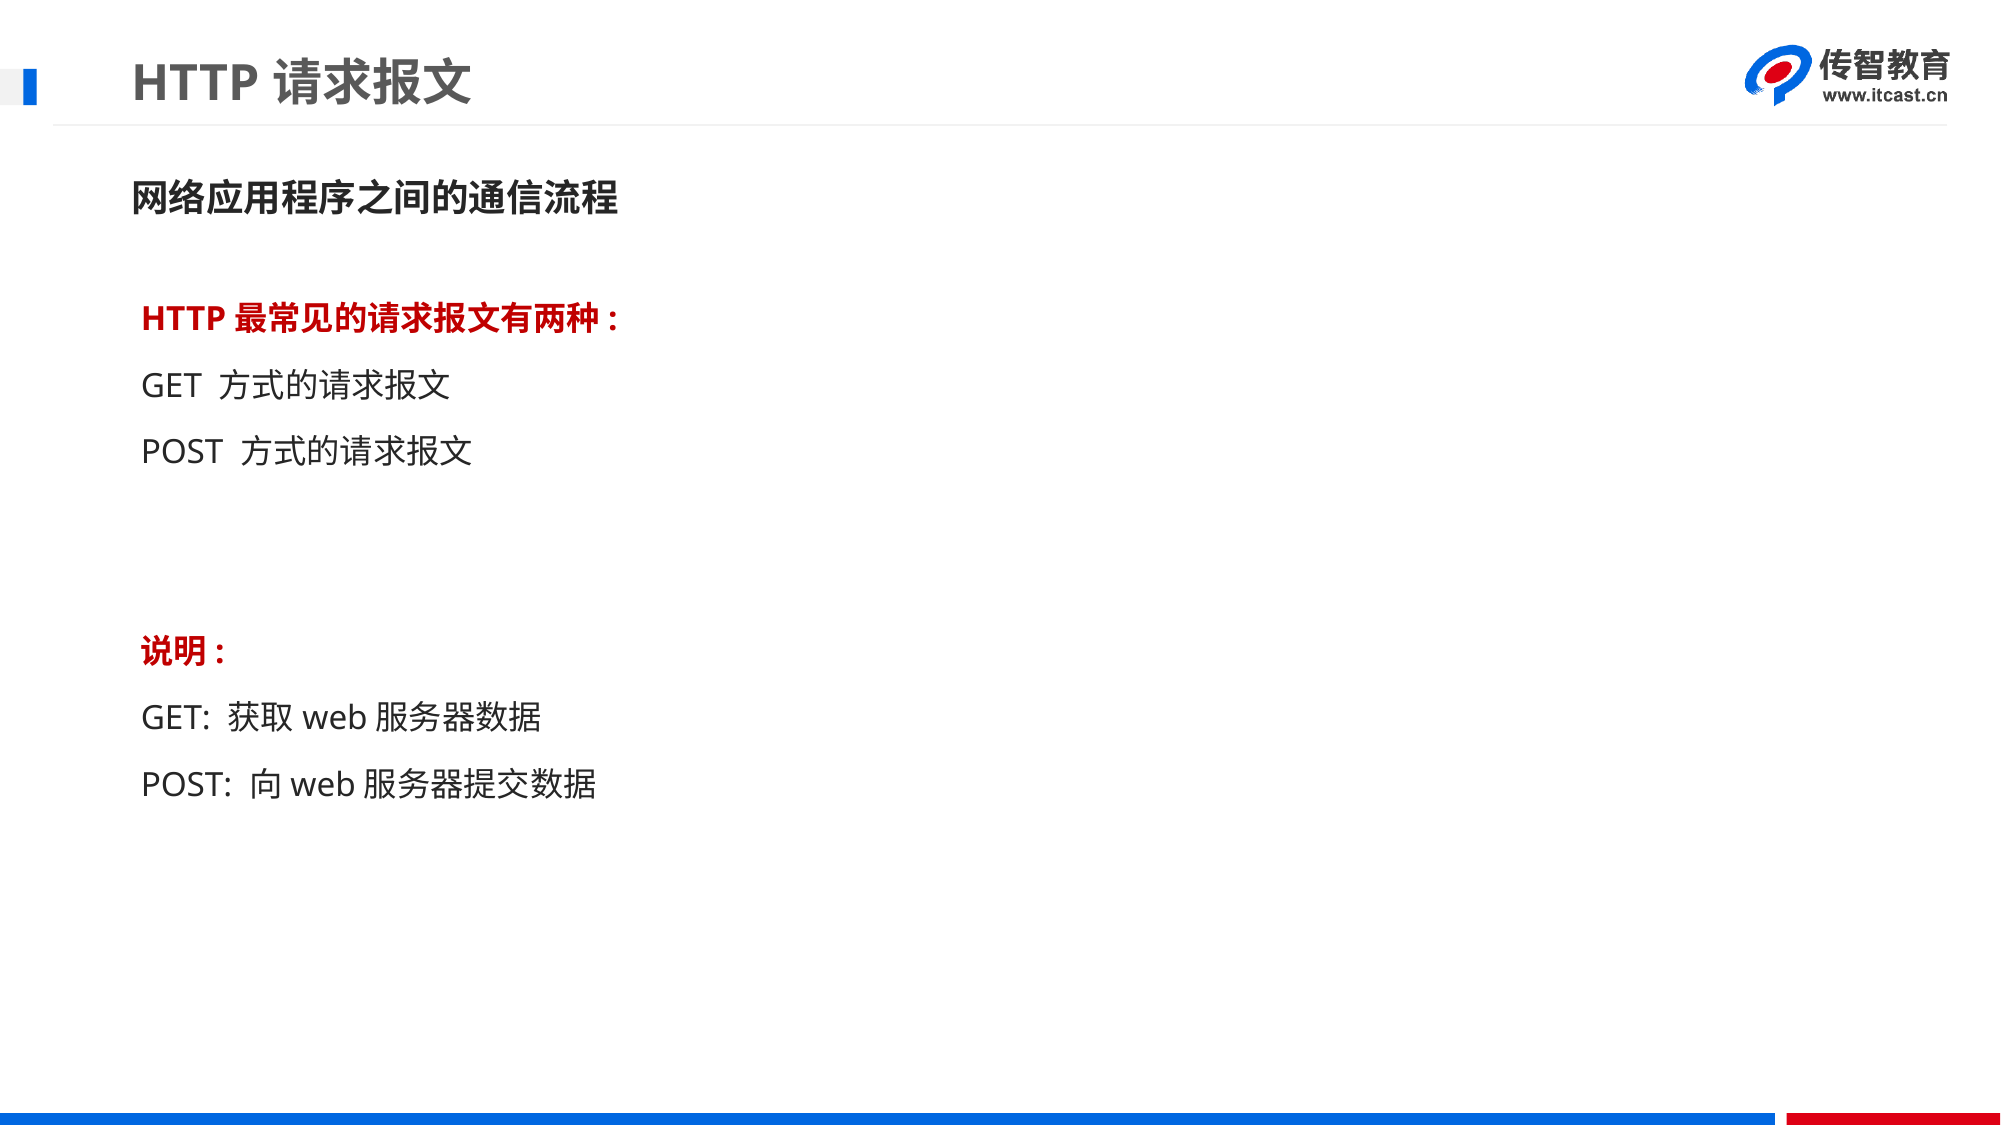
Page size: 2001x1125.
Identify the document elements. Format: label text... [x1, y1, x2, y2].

list HTTP最常见的请求报文有两种: GET 方式的请求报文 POST 方式的请求报文 说明: GET: 获取web服务器数据 POST: 向web服务器提交数据 [126, 270, 1882, 963]
title HTTP请求报文 [116, 38, 1556, 124]
picture [1712, 24, 1982, 126]
list 网络应用程序之间的通信流程 [116, 154, 1872, 239]
